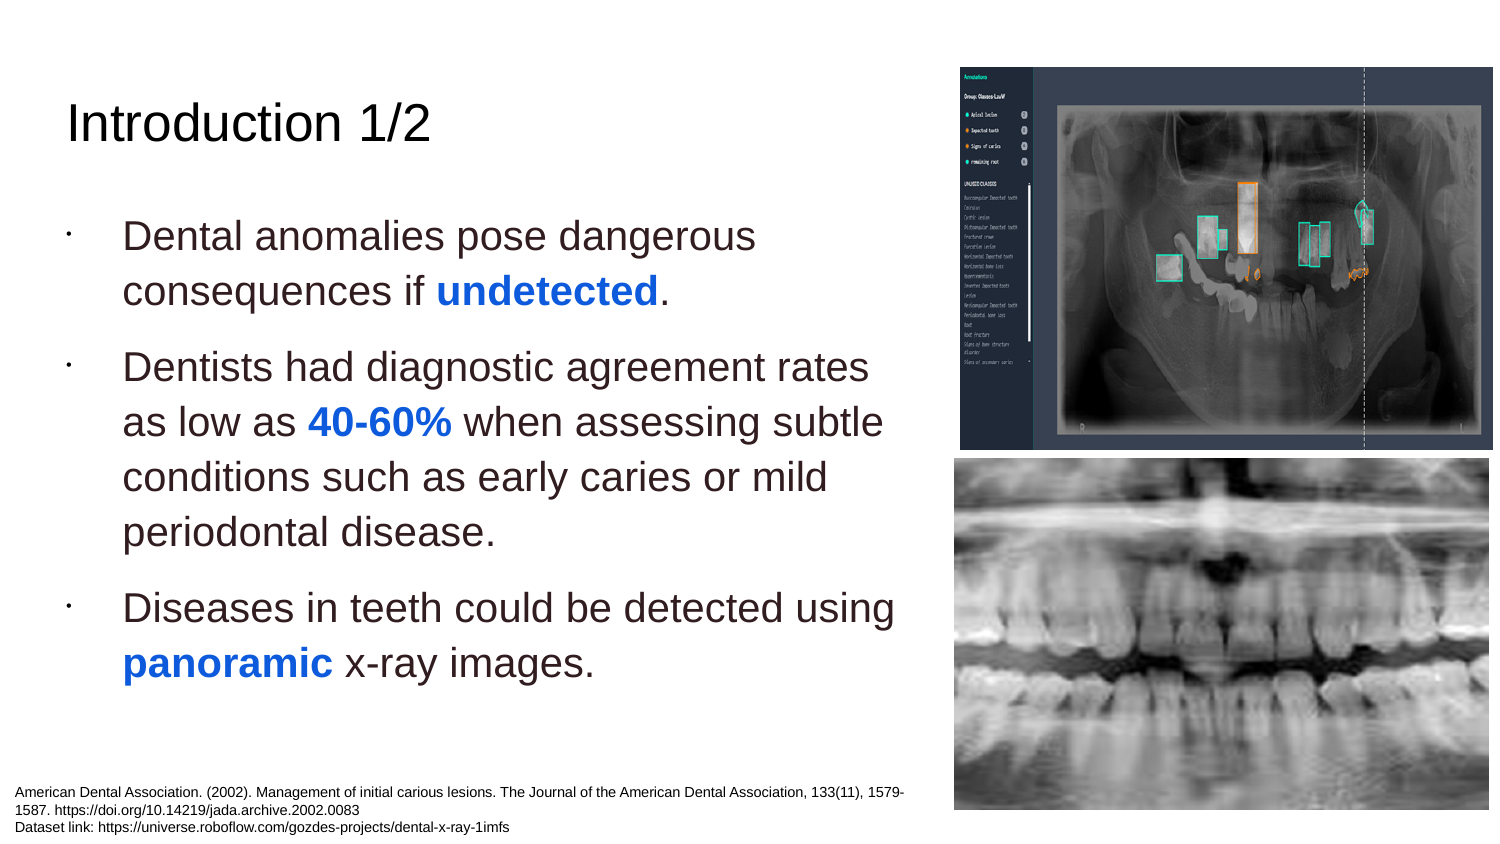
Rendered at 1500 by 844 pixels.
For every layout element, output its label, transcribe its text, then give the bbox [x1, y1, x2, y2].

picture [954, 458, 1489, 810]
picture [959, 67, 1494, 450]
text_box American Dental Association. (2002). Management of initial carious lesions. The Journal of the American Dental Association, 133(11), 1579-1587. https://doi.org/10.14219/jada.archive.2002.0083 Dataset link: https://universe.roboflow.com/gozdes-projects/dental-x-ray-1imfs [0, 775, 955, 843]
list Dental anomalies pose dangerous consequences if undetected. Dentists had diagnostic agreement rates as low as 40-60% when assessing subtle conditions such as early caries or mild periodontal disease. Diseases in teeth could be detected using panoramic x-ray images. [51, 189, 918, 750]
title Introduction 1/2 [51, 72, 954, 167]
